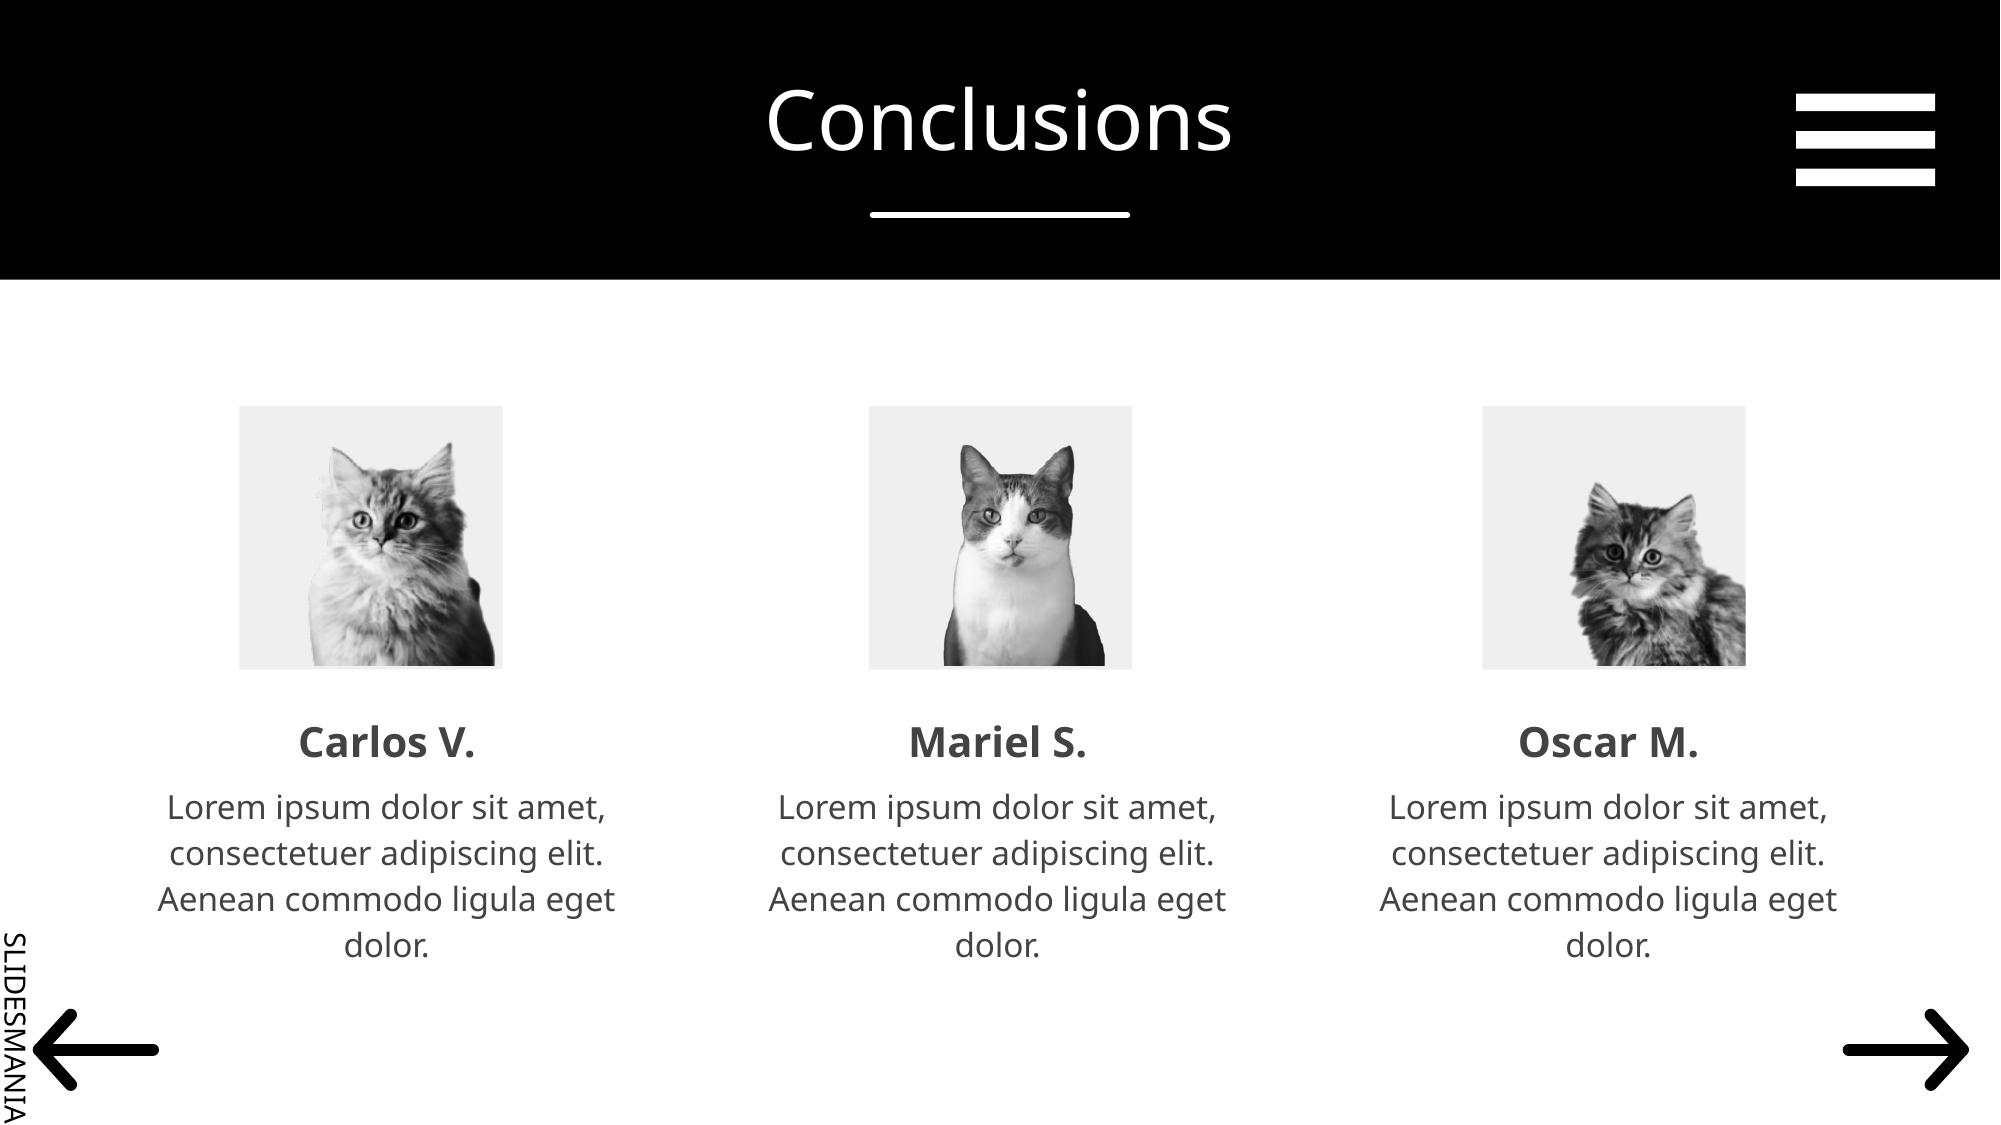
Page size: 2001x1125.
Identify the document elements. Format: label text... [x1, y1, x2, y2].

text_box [868, 405, 1133, 670]
list Lorem ipsum dolor sit amet, consectetuer adipiscing elit. Aenean commodo ligula eget dolor. [1347, 760, 1871, 913]
title Conclusions [68, 47, 1728, 173]
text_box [38, 1014, 153, 1085]
subtitle Carlos V. [125, 688, 649, 760]
text_box [1804, 994, 2000, 1120]
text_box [239, 391, 532, 670]
subtitle Oscar M. [1347, 688, 1871, 760]
text_box [1728, 0, 2000, 272]
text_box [1482, 405, 1746, 670]
subtitle Mariel S. [736, 688, 1260, 760]
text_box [1848, 1014, 1963, 1085]
list Lorem ipsum dolor sit amet, consectetuer adipiscing elit. Aenean commodo ligula eget dolor. [125, 760, 649, 913]
list Lorem ipsum dolor sit amet, consectetuer adipiscing elit. Aenean commodo ligula eget dolor. [736, 760, 1260, 913]
text_box [0, 994, 202, 1120]
